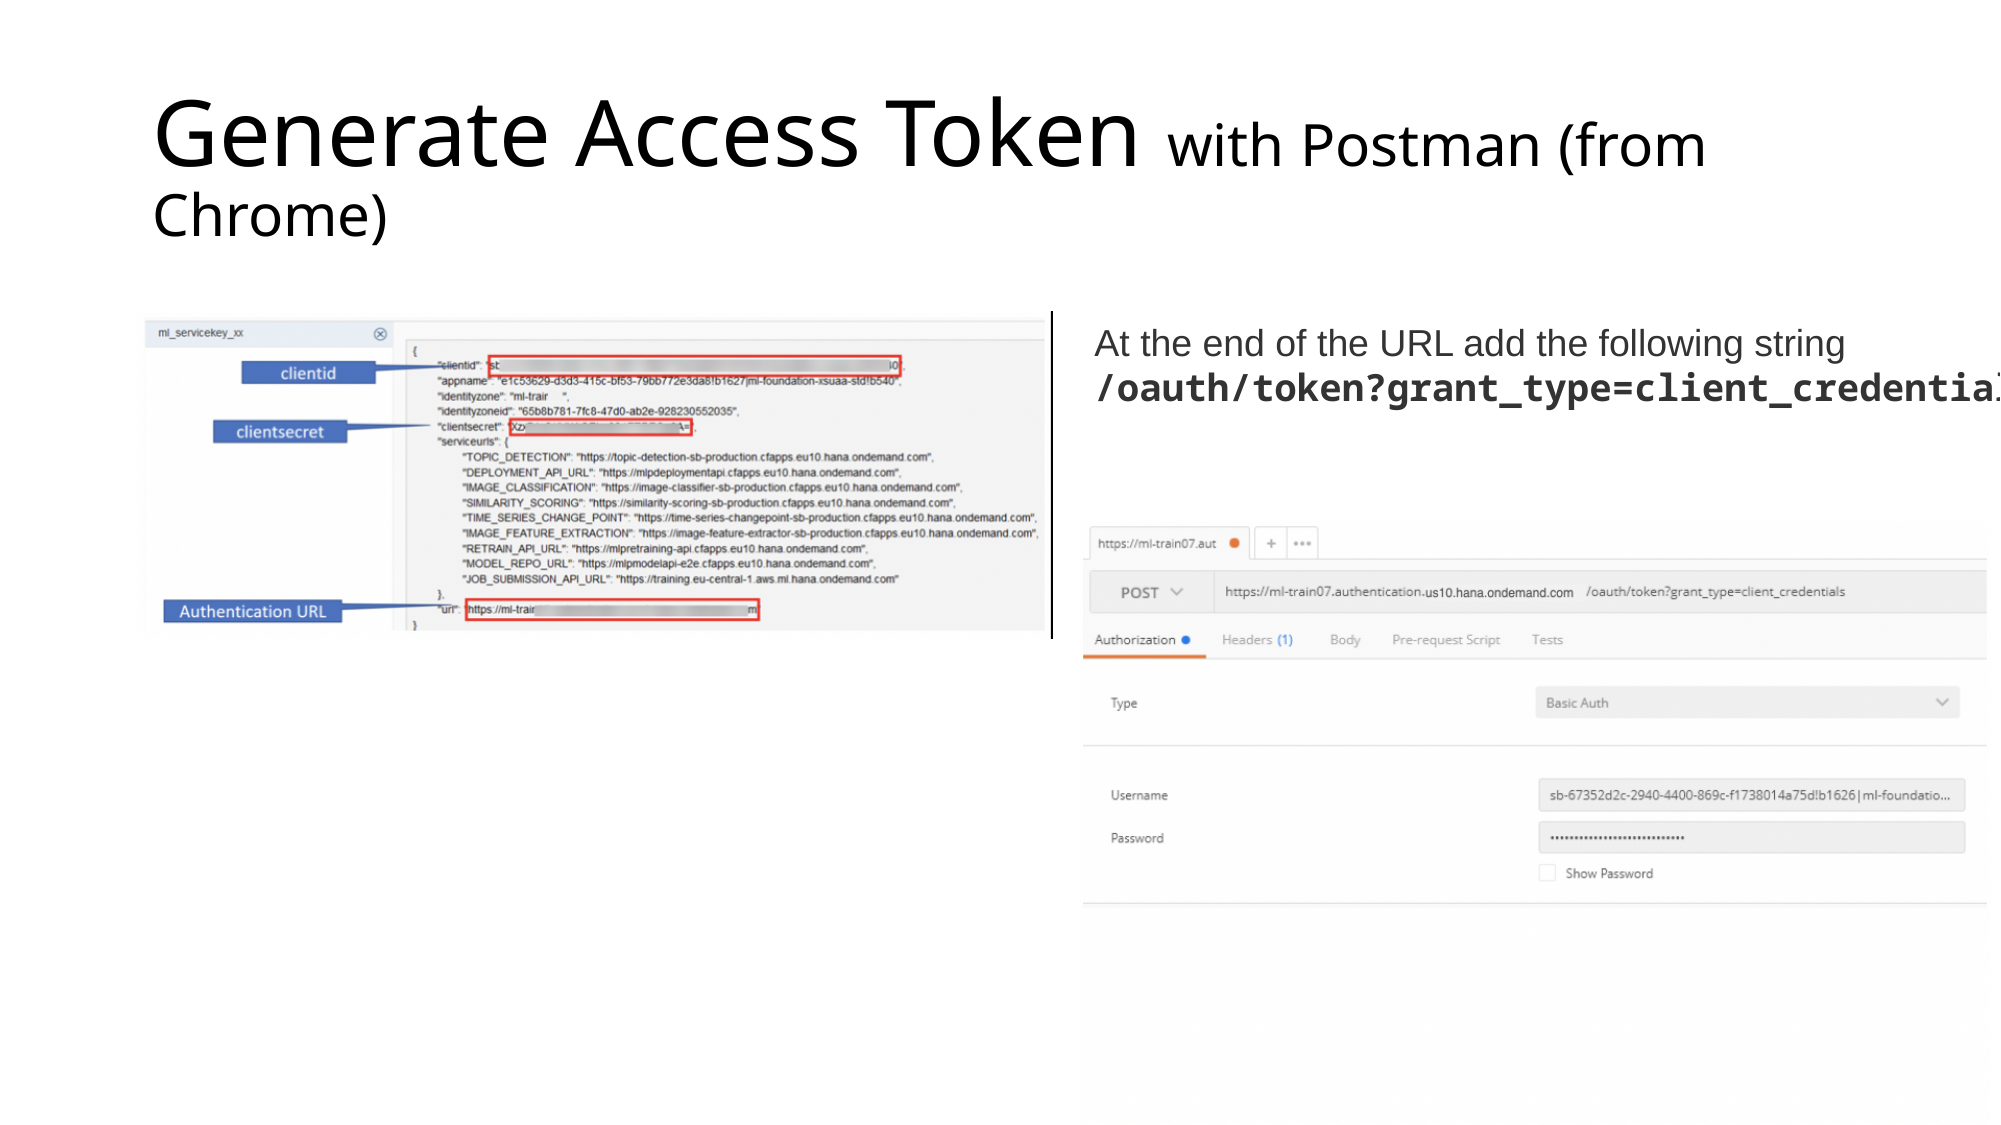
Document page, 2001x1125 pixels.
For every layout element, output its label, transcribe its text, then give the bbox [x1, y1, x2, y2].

title Generate Access Token with Postman (from Chrome) [137, 59, 1863, 278]
picture [1079, 520, 1991, 1125]
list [137, 311, 1053, 639]
text_box At the end of the URL add the following string /oauth/token?grant_type=client_credentials [1079, 311, 2000, 417]
